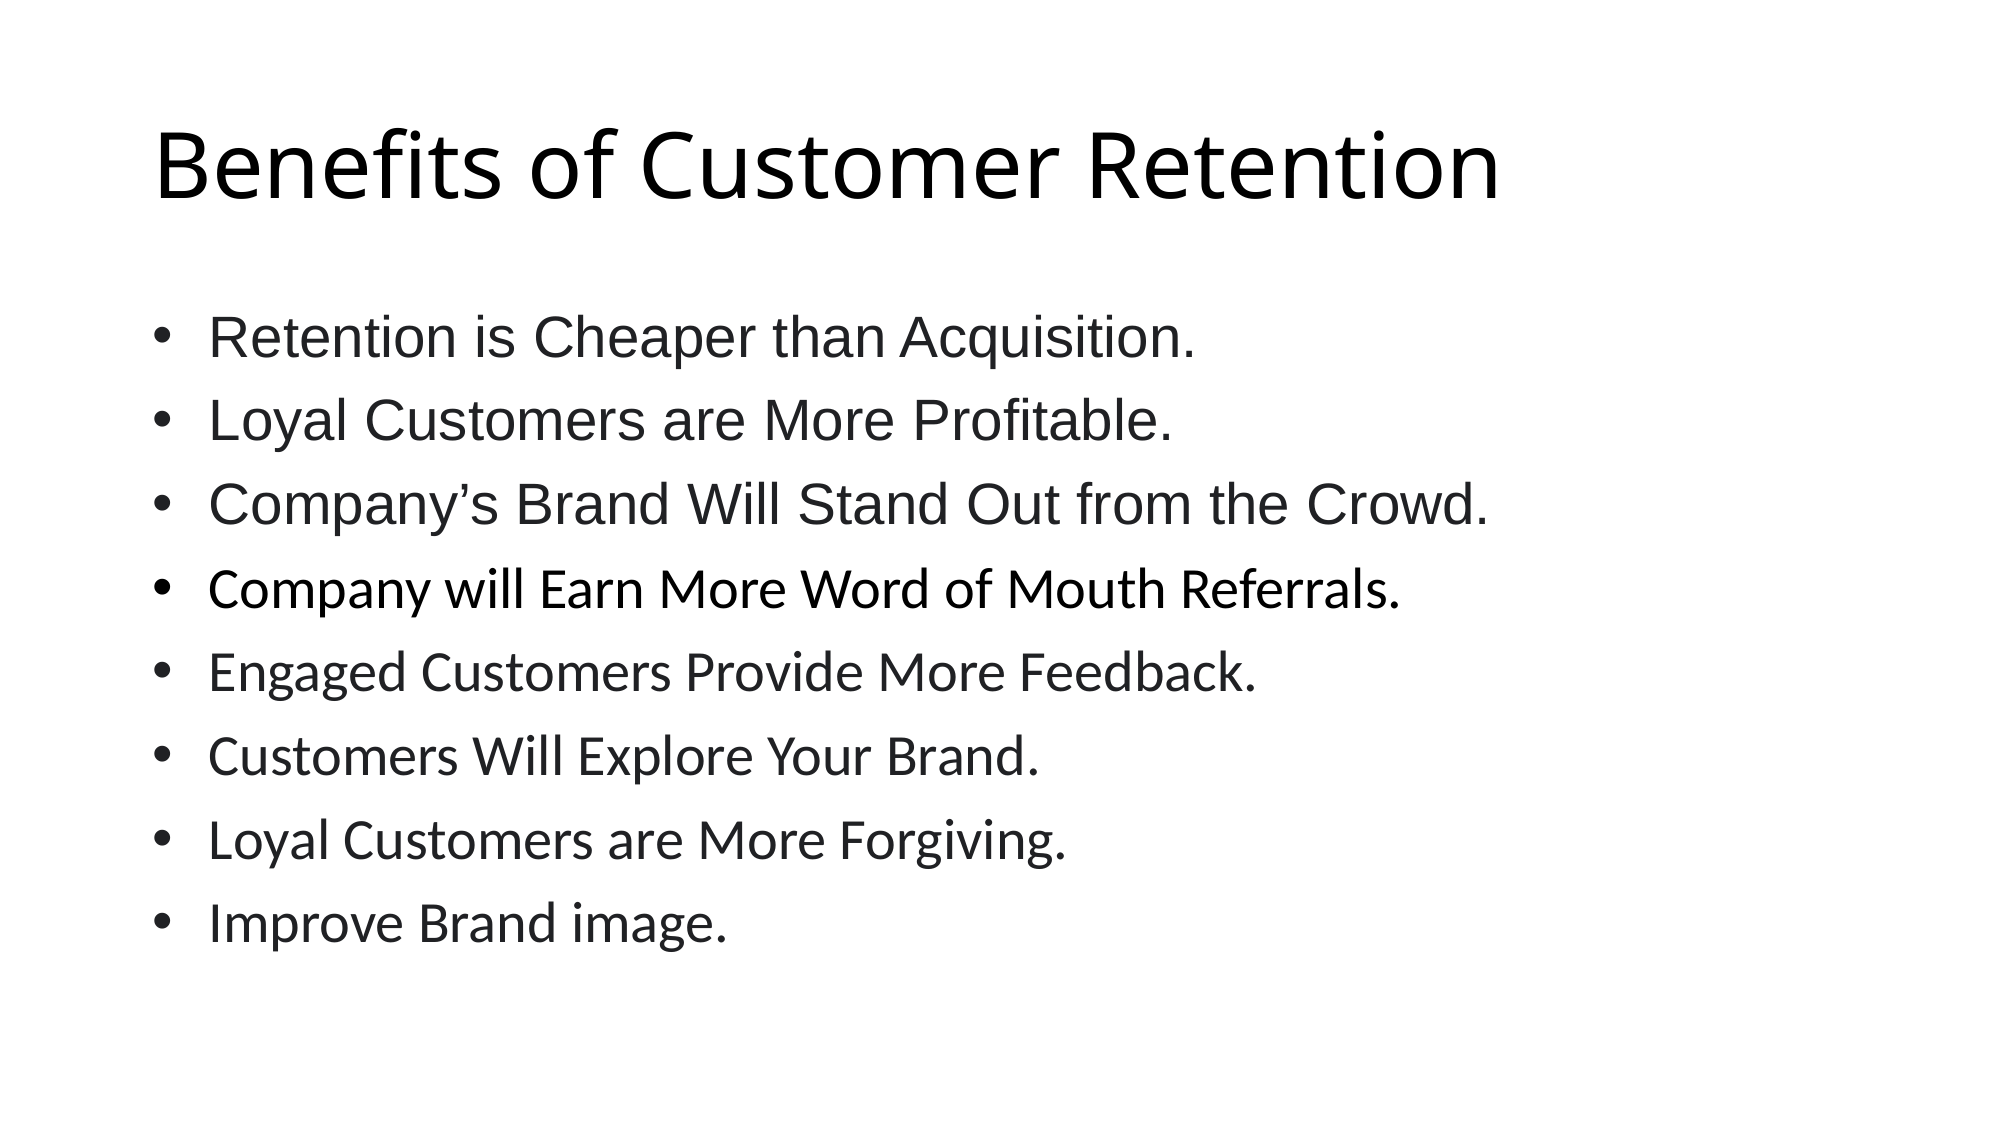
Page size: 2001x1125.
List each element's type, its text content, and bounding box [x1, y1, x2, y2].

list Retention is Cheaper than Acquisition. Loyal Customers are More Profitable. Company’s Brand Will Stand Out from the Crowd. Company will Earn More Word of Mouth Referrals. Engaged Customers Provide More Feedback. Customers Will Explore Your Brand. Loyal Customers are More Forgiving. Improve Brand image. [137, 299, 1863, 1014]
title Benefits of Customer Retention [137, 59, 1863, 278]
